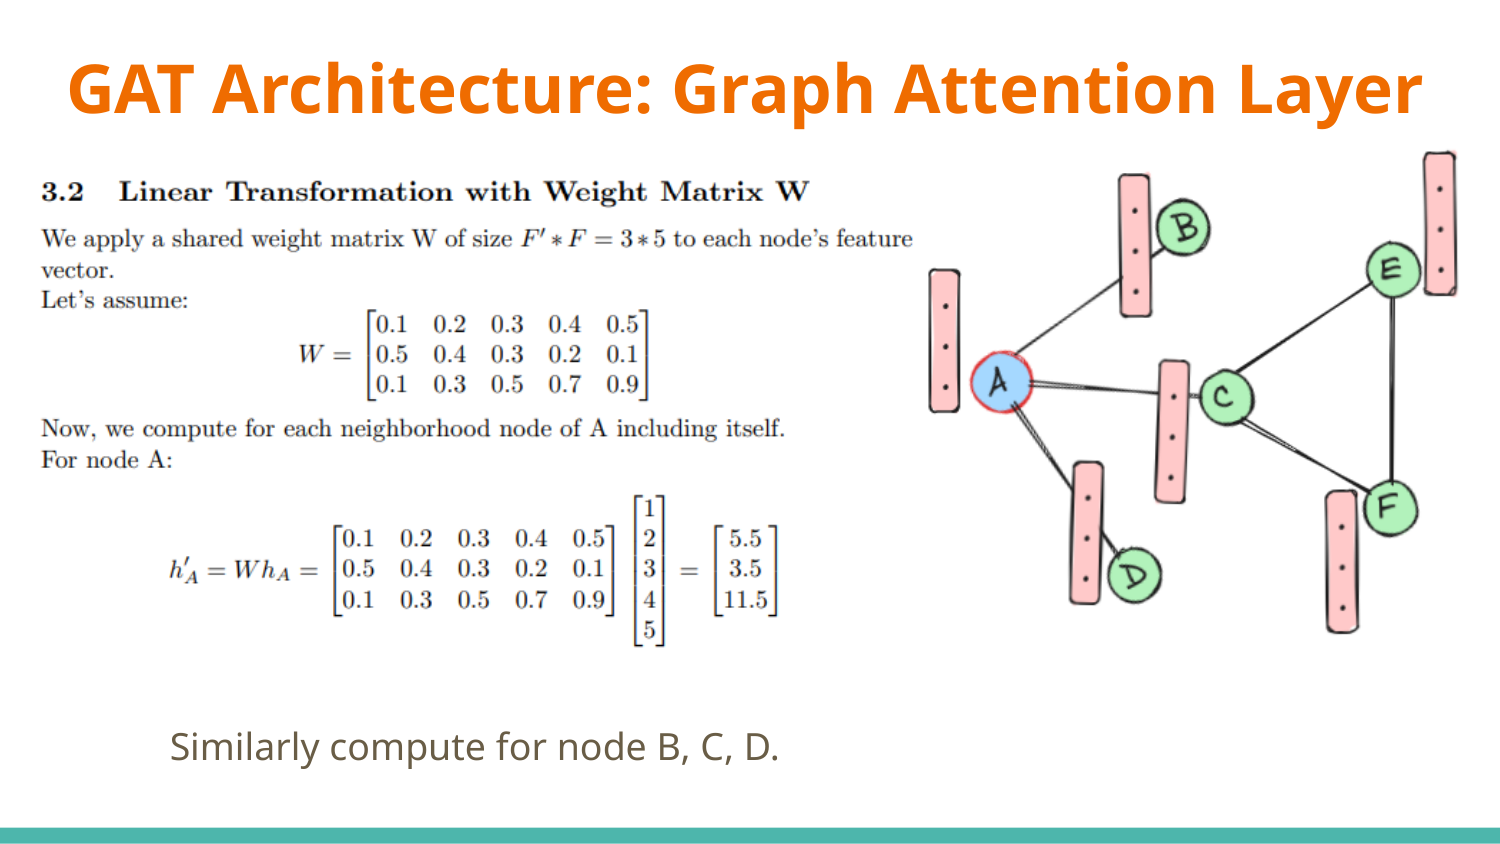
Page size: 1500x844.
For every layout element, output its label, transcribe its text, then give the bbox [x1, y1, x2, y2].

picture [24, 146, 1466, 665]
text_box Similarly compute for node B, C, D. [154, 708, 1376, 844]
title GAT Architecture: Graph Attention Layer [51, 30, 1449, 147]
